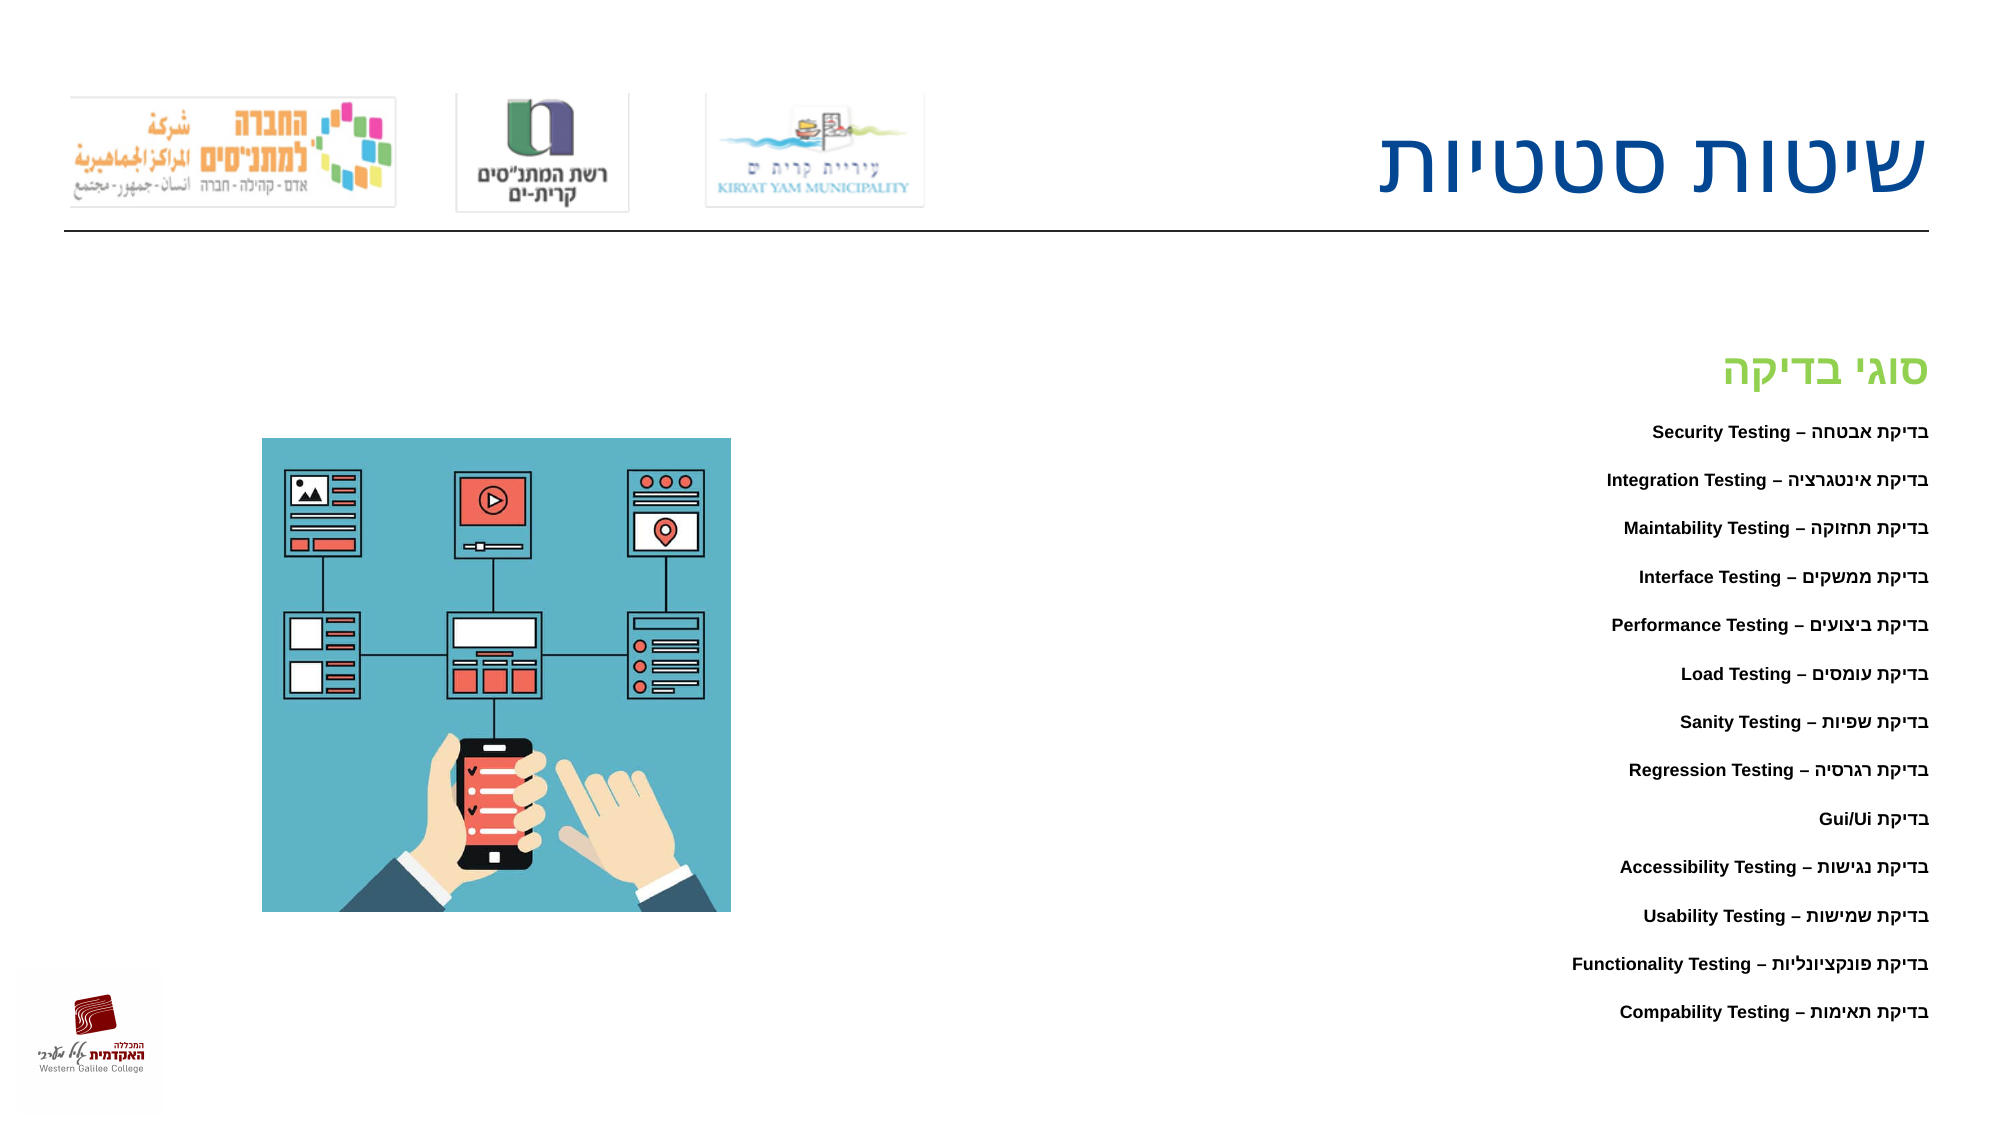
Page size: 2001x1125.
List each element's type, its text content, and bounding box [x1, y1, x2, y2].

picture [18, 970, 164, 1116]
picture [262, 438, 731, 912]
text_box סוגי בדיקה בדיקת אבטחה – Security Testing בדיקת אינטגרציה – Integration Testing בדיקת תחזוקה – Maintability Testing בדיקת ממשקים – Interface Testing בדיקת ביצועים – Performance Testing בדיקת עומסים – Load Testing בדיקת שפיות – Sanity Testing בדיקת רגרסיה – Regression Testing בדיקת Gui/Ui בדיקת נגישות – Accessibility Testing בדיקת שמישות – Usability Testing בדיקת פונקציונליות – Functionality Testing בדיקת תאימות – Compability Testing בדיקת התאוששות ושחזור -Survival Testing בדיקת אלפא – Alpha Testing בדיקת בטא – Beta Testing בדיקת לחץ – Stress Testing בדיקת חומרה – Hardware Testing מקרה בדיקה – Test Case בדיקת C.R.U.D בדיקת גבולות – Boundary Values Testing בדיקת קבלה – Acceptance Testing בדיקת קופסה לבנה – White Box Testing בדיקת קופסה שחורה – Black Box Testing בדיקות סטטיות – Static Testing בדיקות דינמיות – Dynamic Testing בדיקת שפות – Languages Testing בדיקת יחידה – Unit Testing [924, 309, 1930, 1043]
picture [70, 93, 925, 213]
title שיטות סטטיות [64, 55, 1930, 221]
